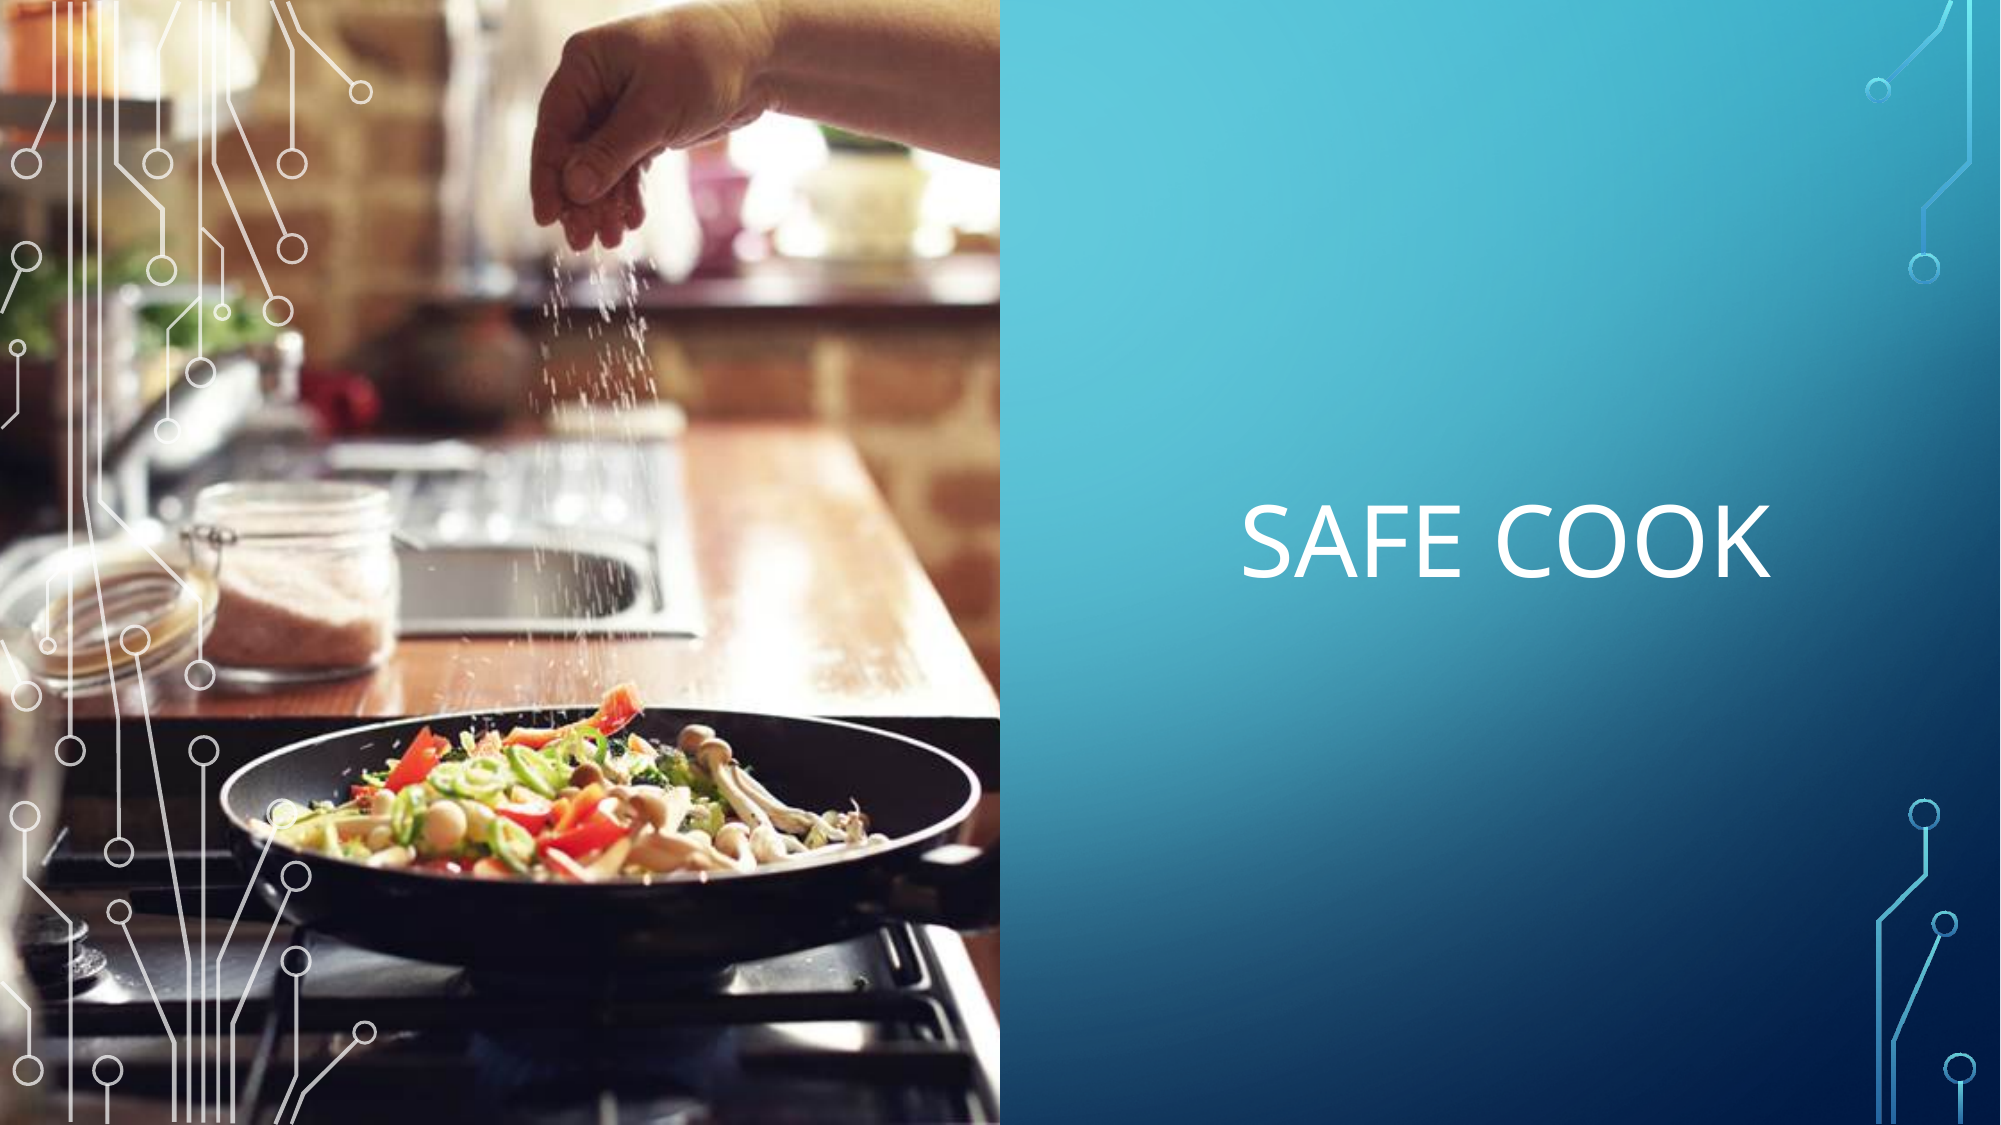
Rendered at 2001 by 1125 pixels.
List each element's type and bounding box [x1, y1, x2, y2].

text_box [1001, 0, 2000, 1125]
text_box [1863, 0, 1976, 1124]
text_box [0, 0, 379, 1125]
picture [379, 0, 1001, 1125]
